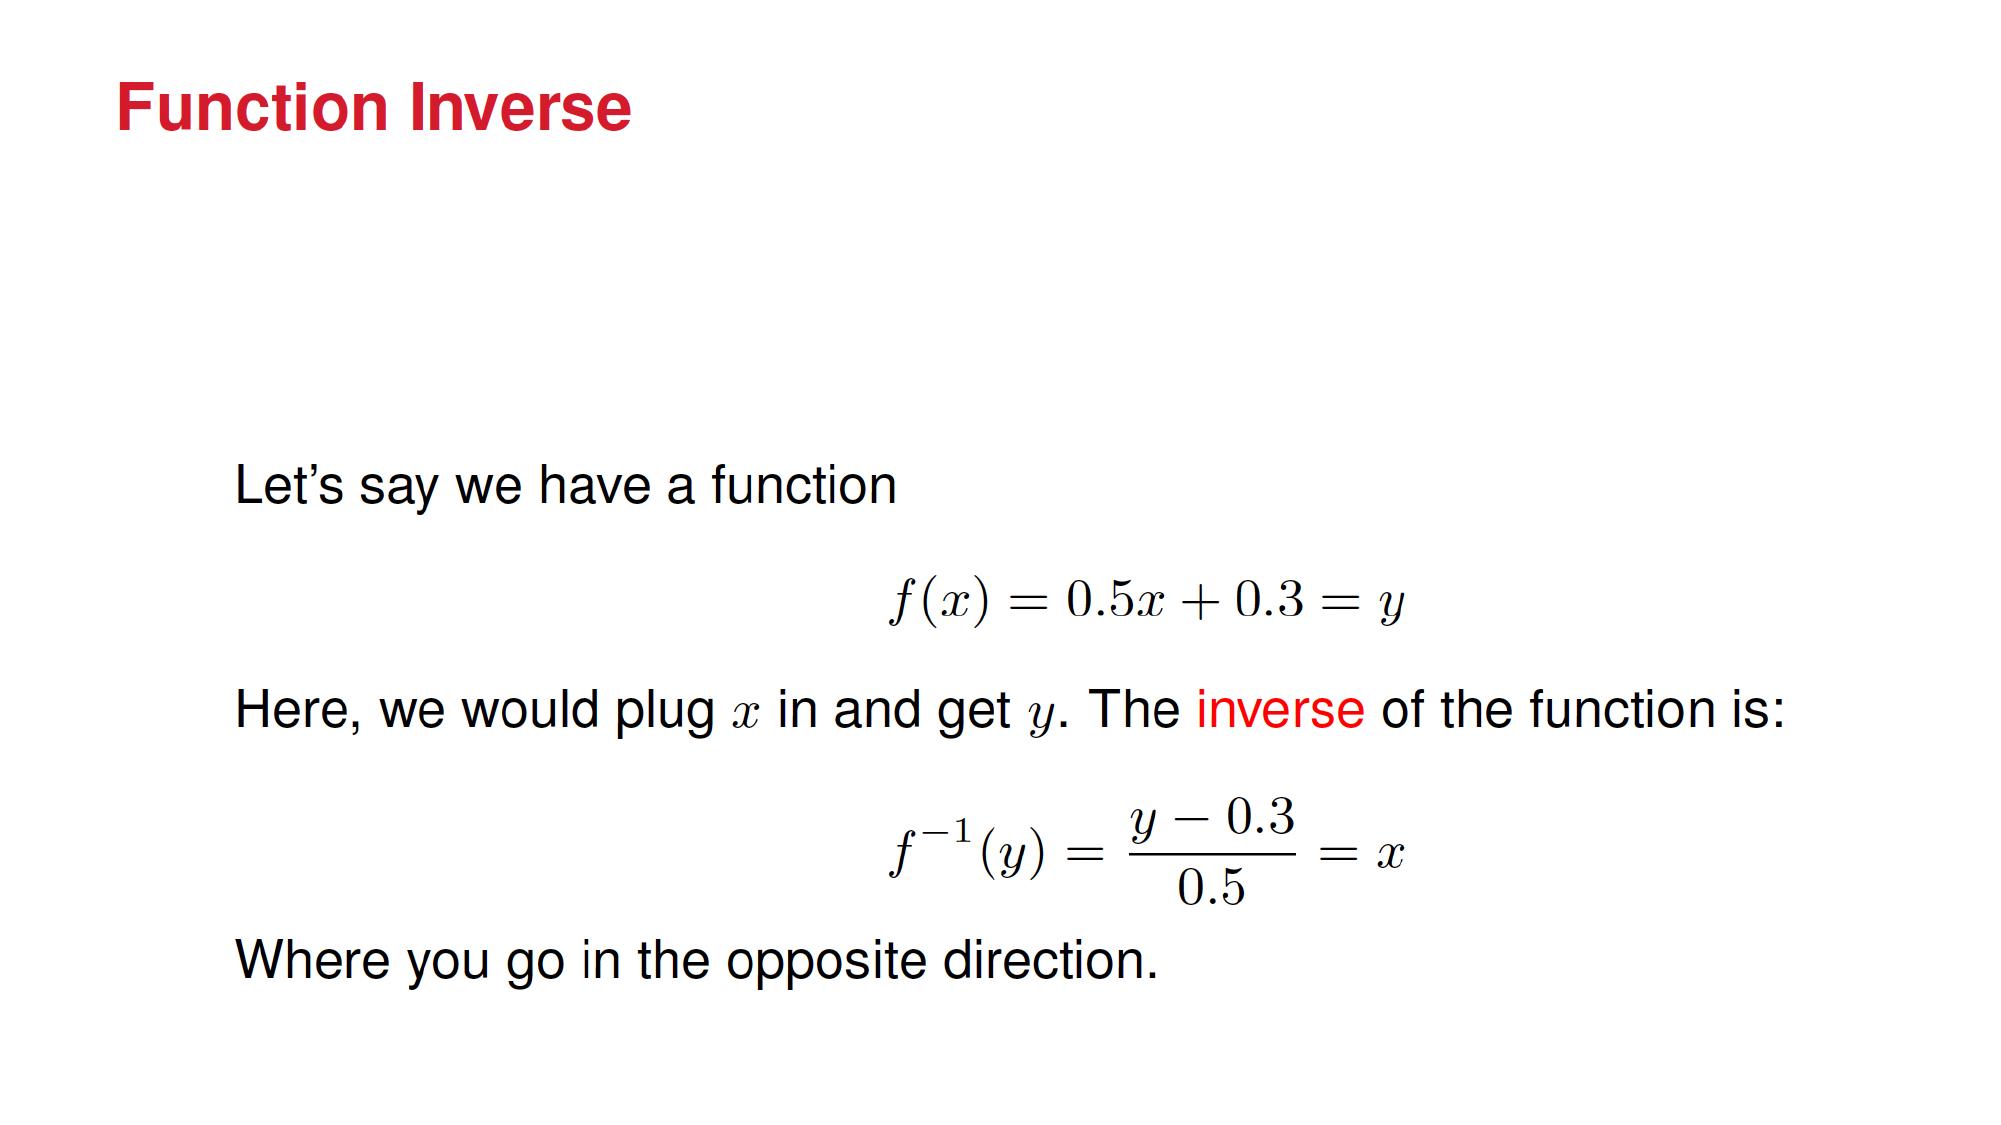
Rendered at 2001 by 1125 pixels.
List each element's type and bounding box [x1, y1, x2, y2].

picture [98, 55, 1808, 1017]
